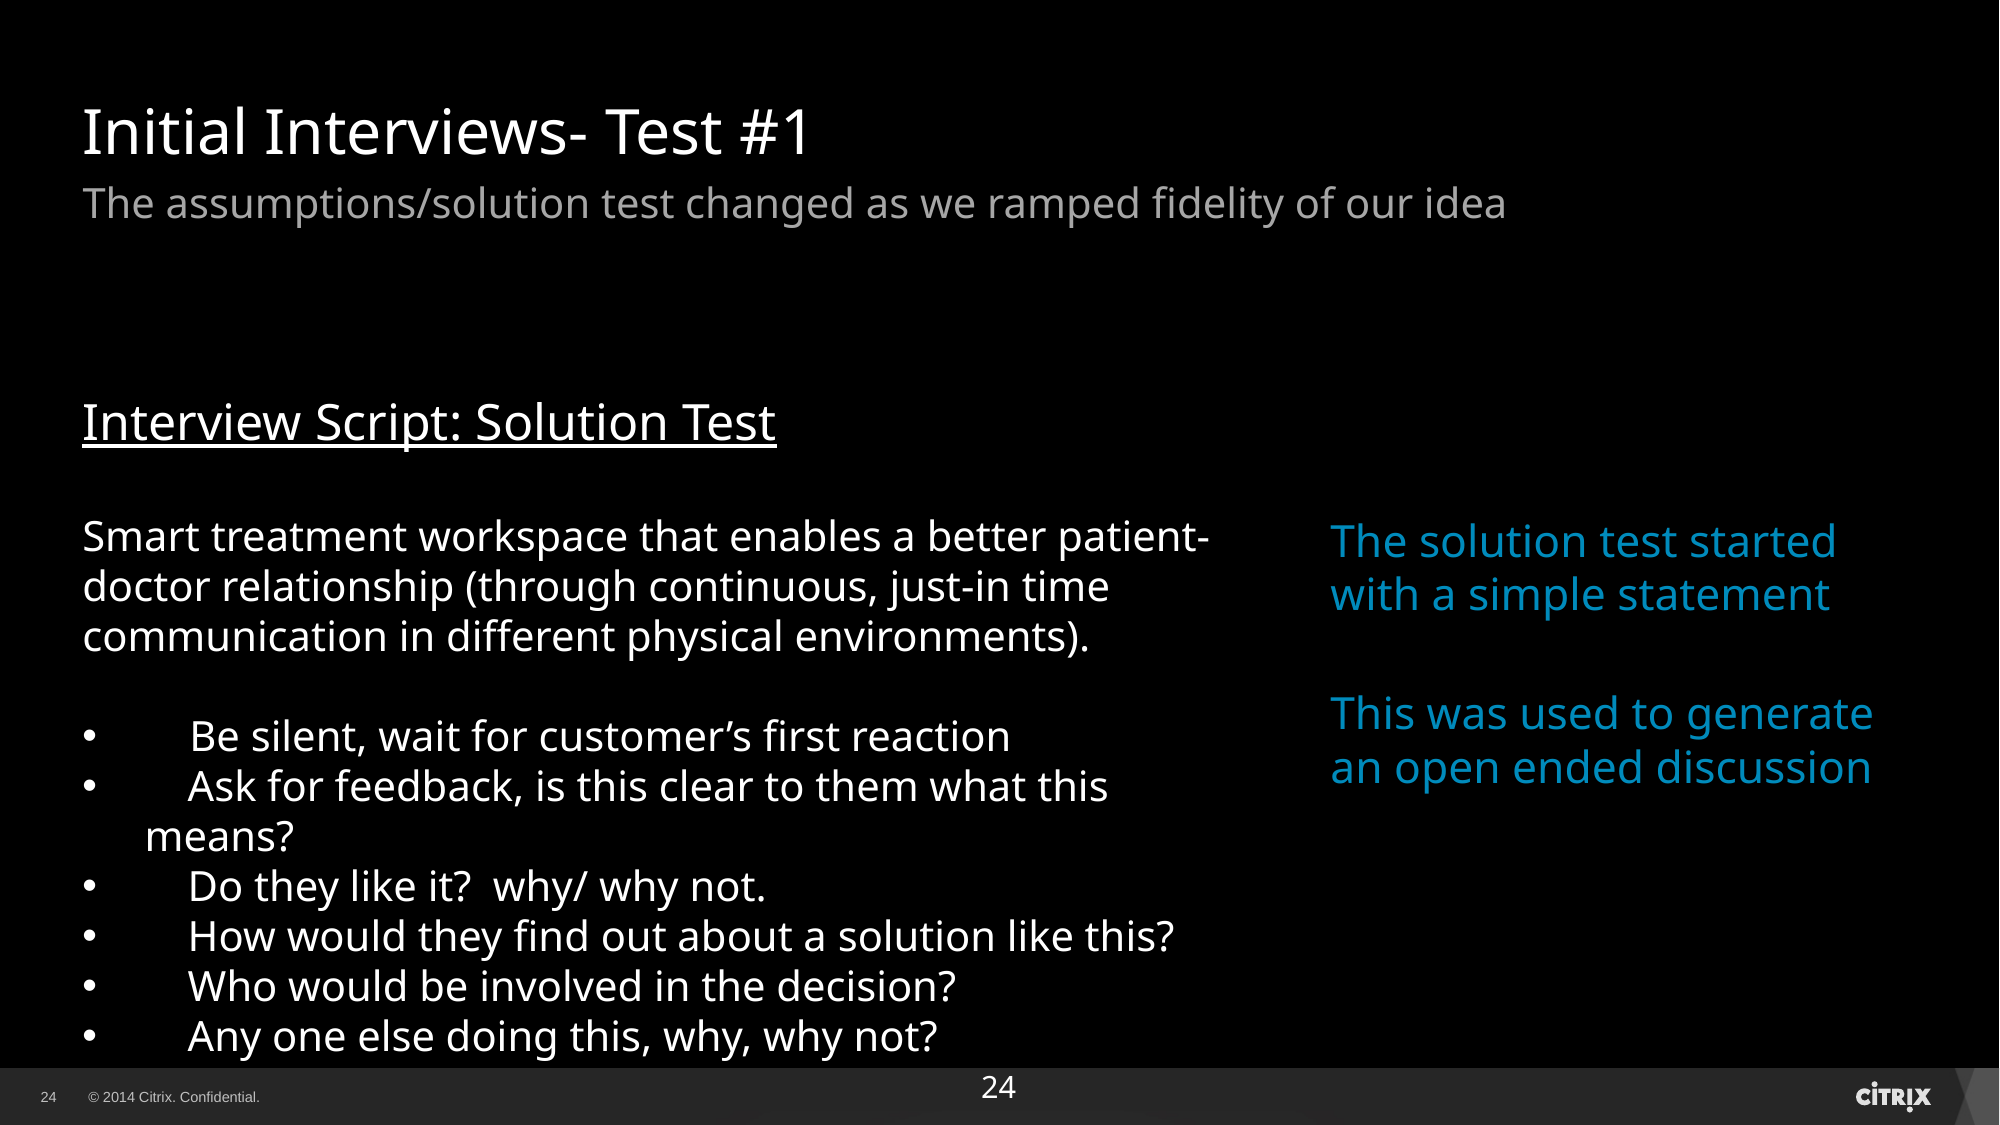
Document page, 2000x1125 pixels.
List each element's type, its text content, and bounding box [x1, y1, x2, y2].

text_box The solution test started with a simple statement This was used to generate an open ended discussion [1276, 505, 1932, 1027]
title Initial Interviews- Test #1 [67, 12, 1931, 169]
text_box 24 [972, 1068, 1025, 1111]
picture [0, 1068, 2000, 1125]
text_box Interview Script: Solution Test Smart treatment workspace that enables a better patient-doctor relationship (through continuous, just-in time communication in different physical environments). Be silent, wait for customer’s first reaction Ask for feedback, is this clear to them what this means? Do they like it? why/ why not. How would they find out about a solution like this? Who would be involved in the decision? Any one else doing this, why, why not? [67, 382, 1250, 1068]
list The assumptions/solution test changed as we ramped fidelity of our idea [67, 169, 1932, 269]
